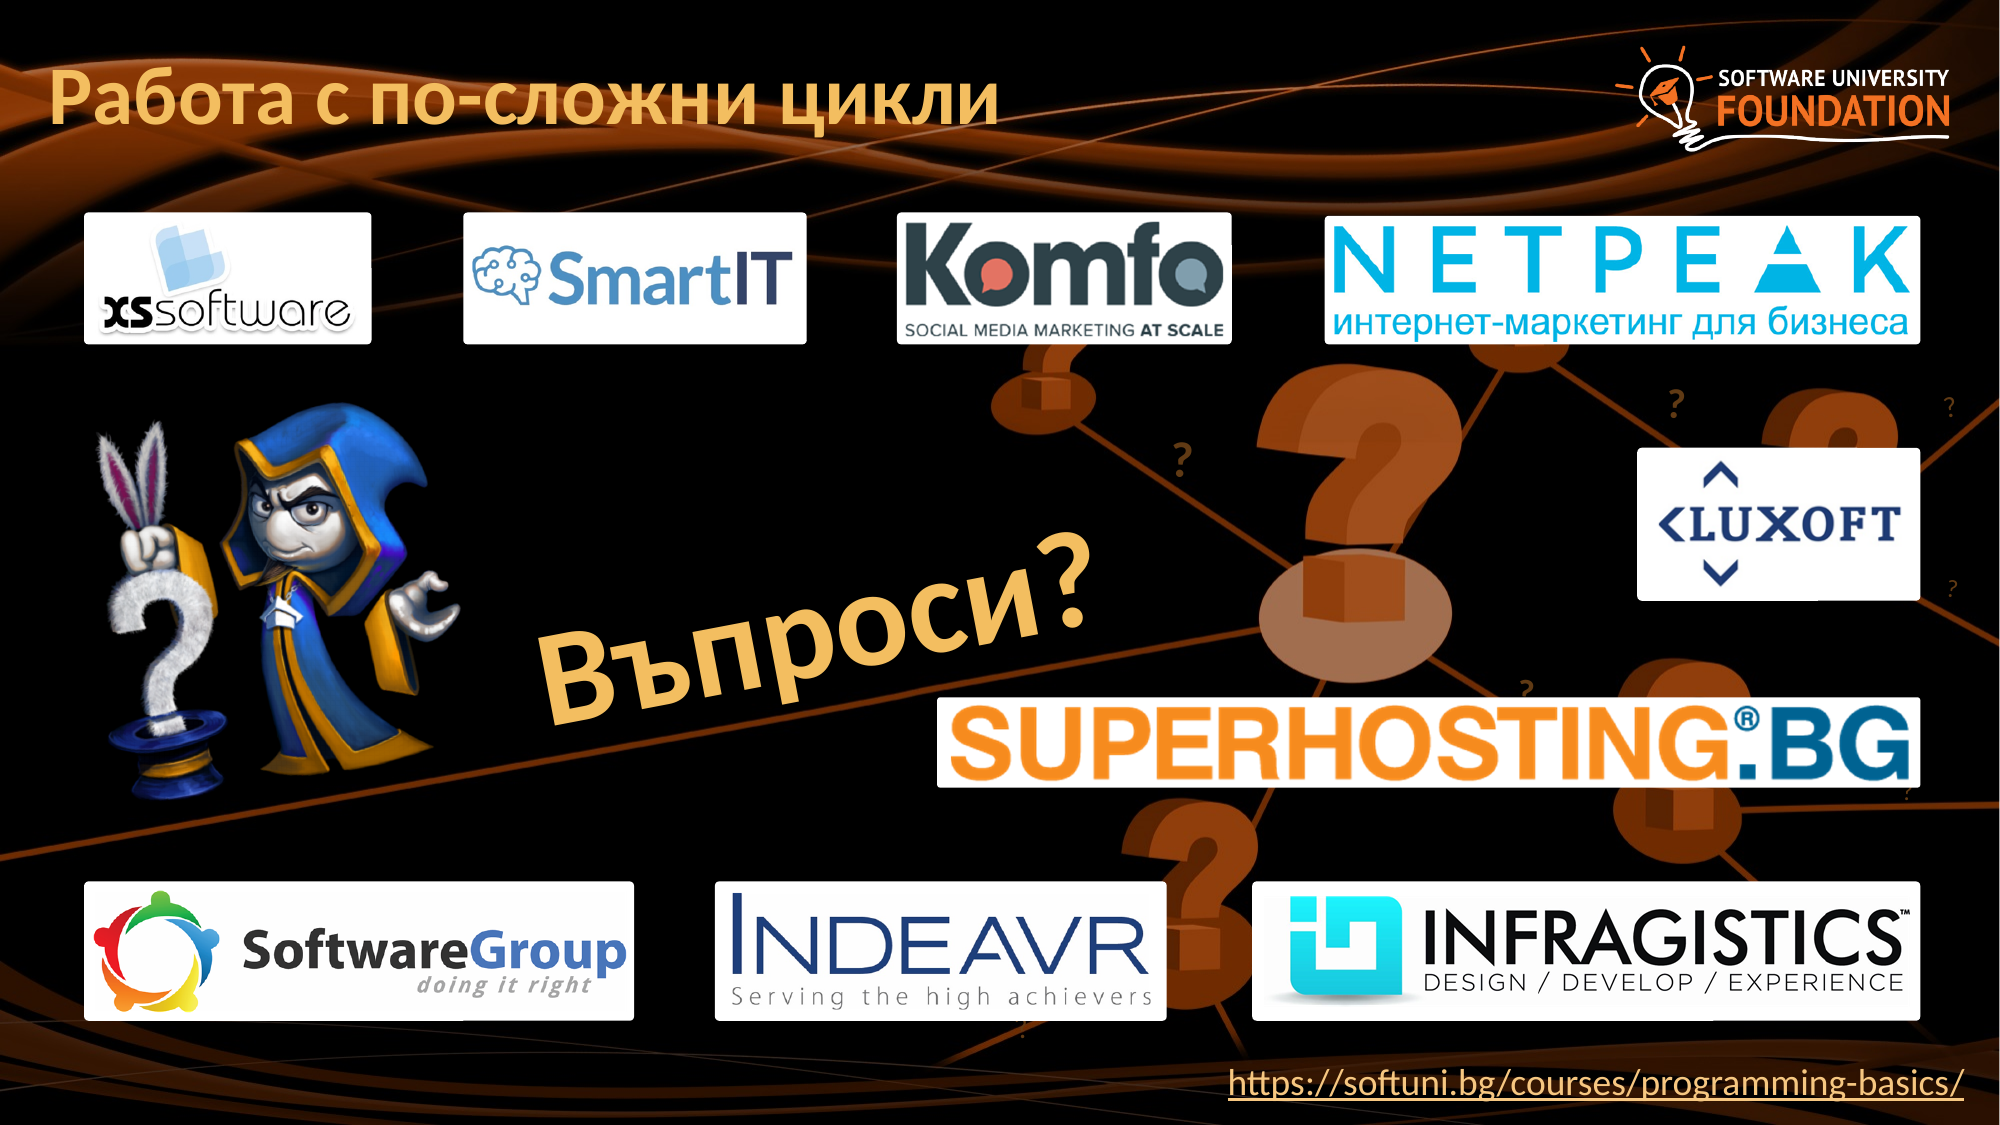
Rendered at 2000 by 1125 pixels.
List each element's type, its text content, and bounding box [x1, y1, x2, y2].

title Работа с по-сложни цикли [30, 6, 1602, 189]
list https://softuni.bg/courses/programming-basics/ [250, 1050, 1971, 1108]
picture [0, 0, 2000, 1125]
